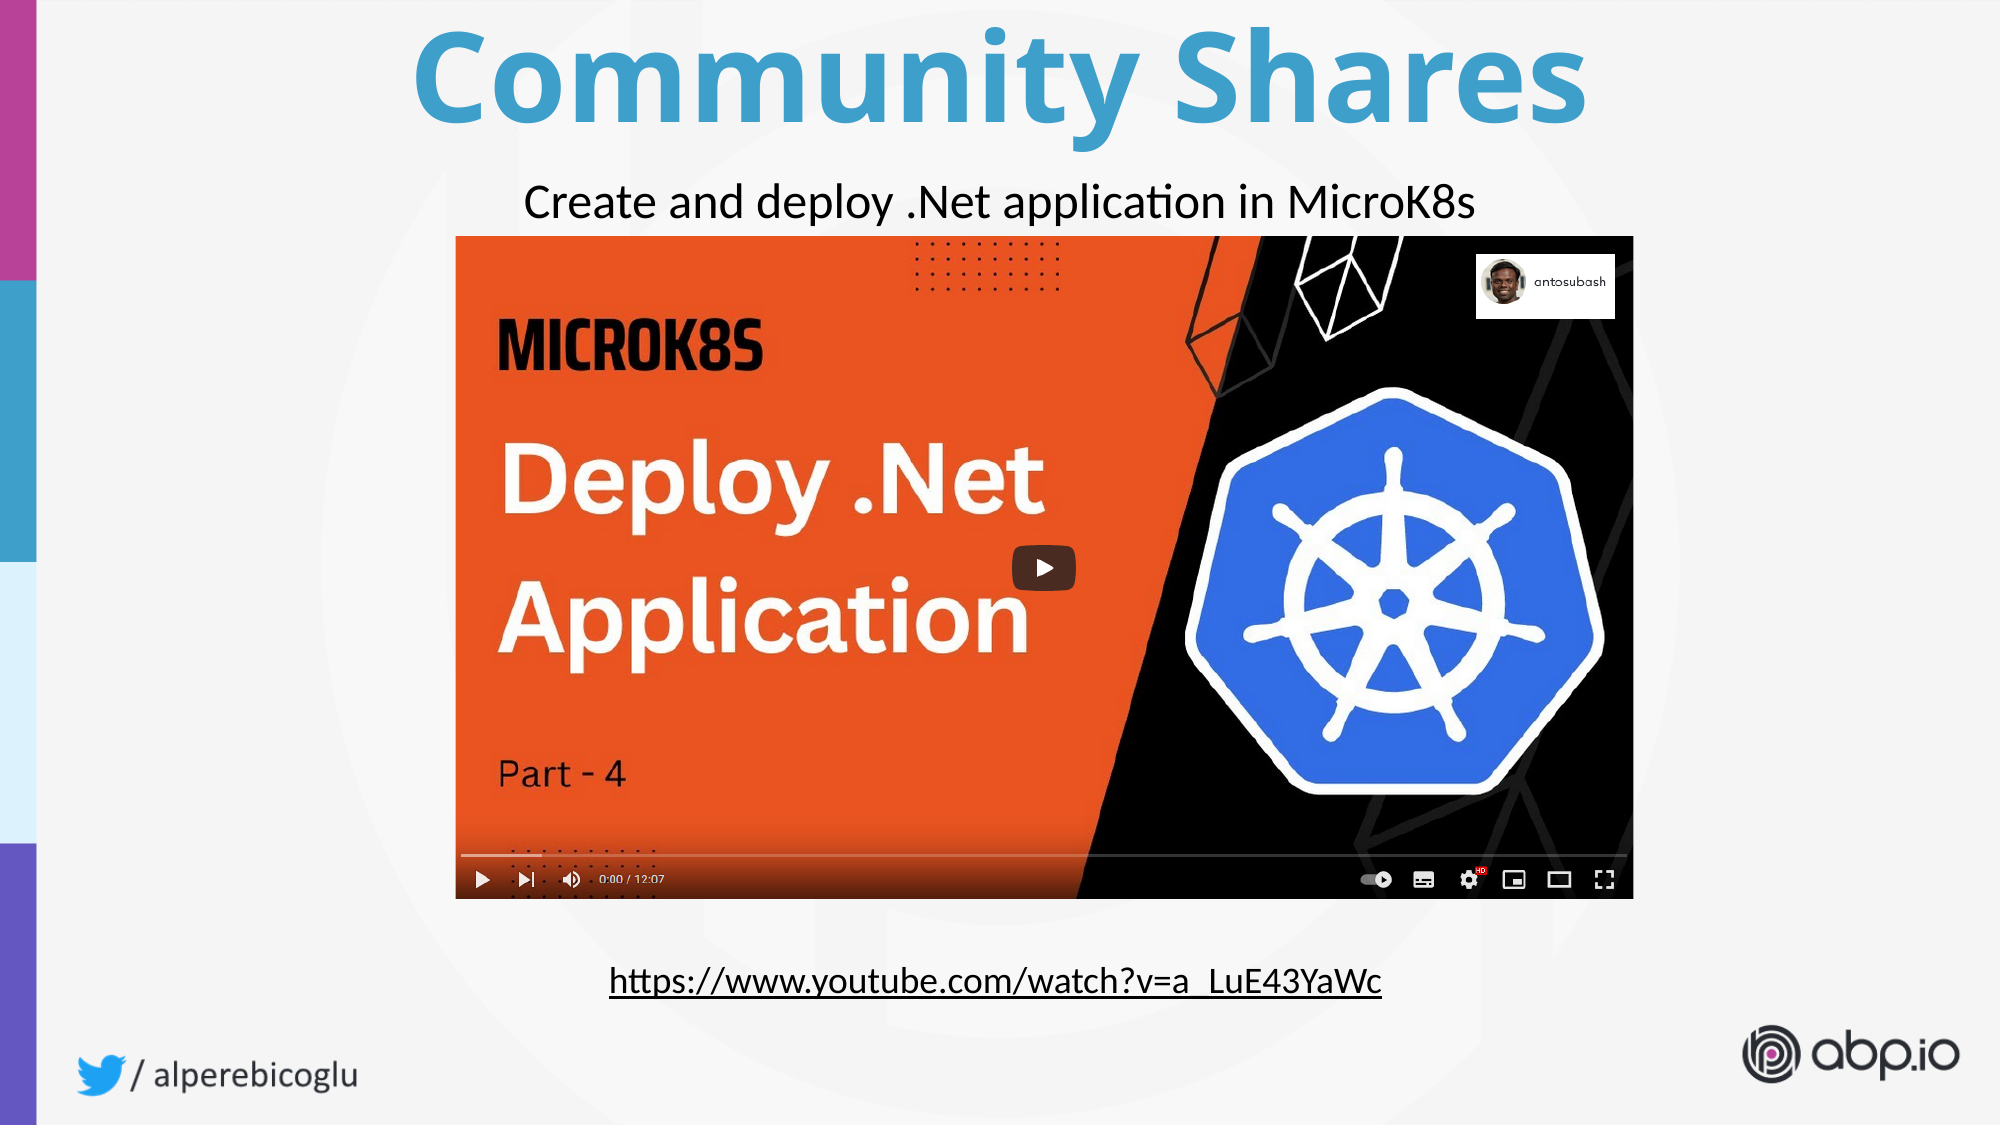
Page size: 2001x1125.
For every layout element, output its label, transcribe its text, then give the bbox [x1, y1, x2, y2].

text_box Community Shares [0, 12, 2000, 132]
text_box Create and deploy .Net application in MicroK8s [0, 161, 2000, 236]
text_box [455, 236, 1634, 899]
text_box https://www.youtube.com/watch?v=a_LuE43YaWc [0, 945, 2000, 1009]
picture [0, 0, 2001, 1125]
